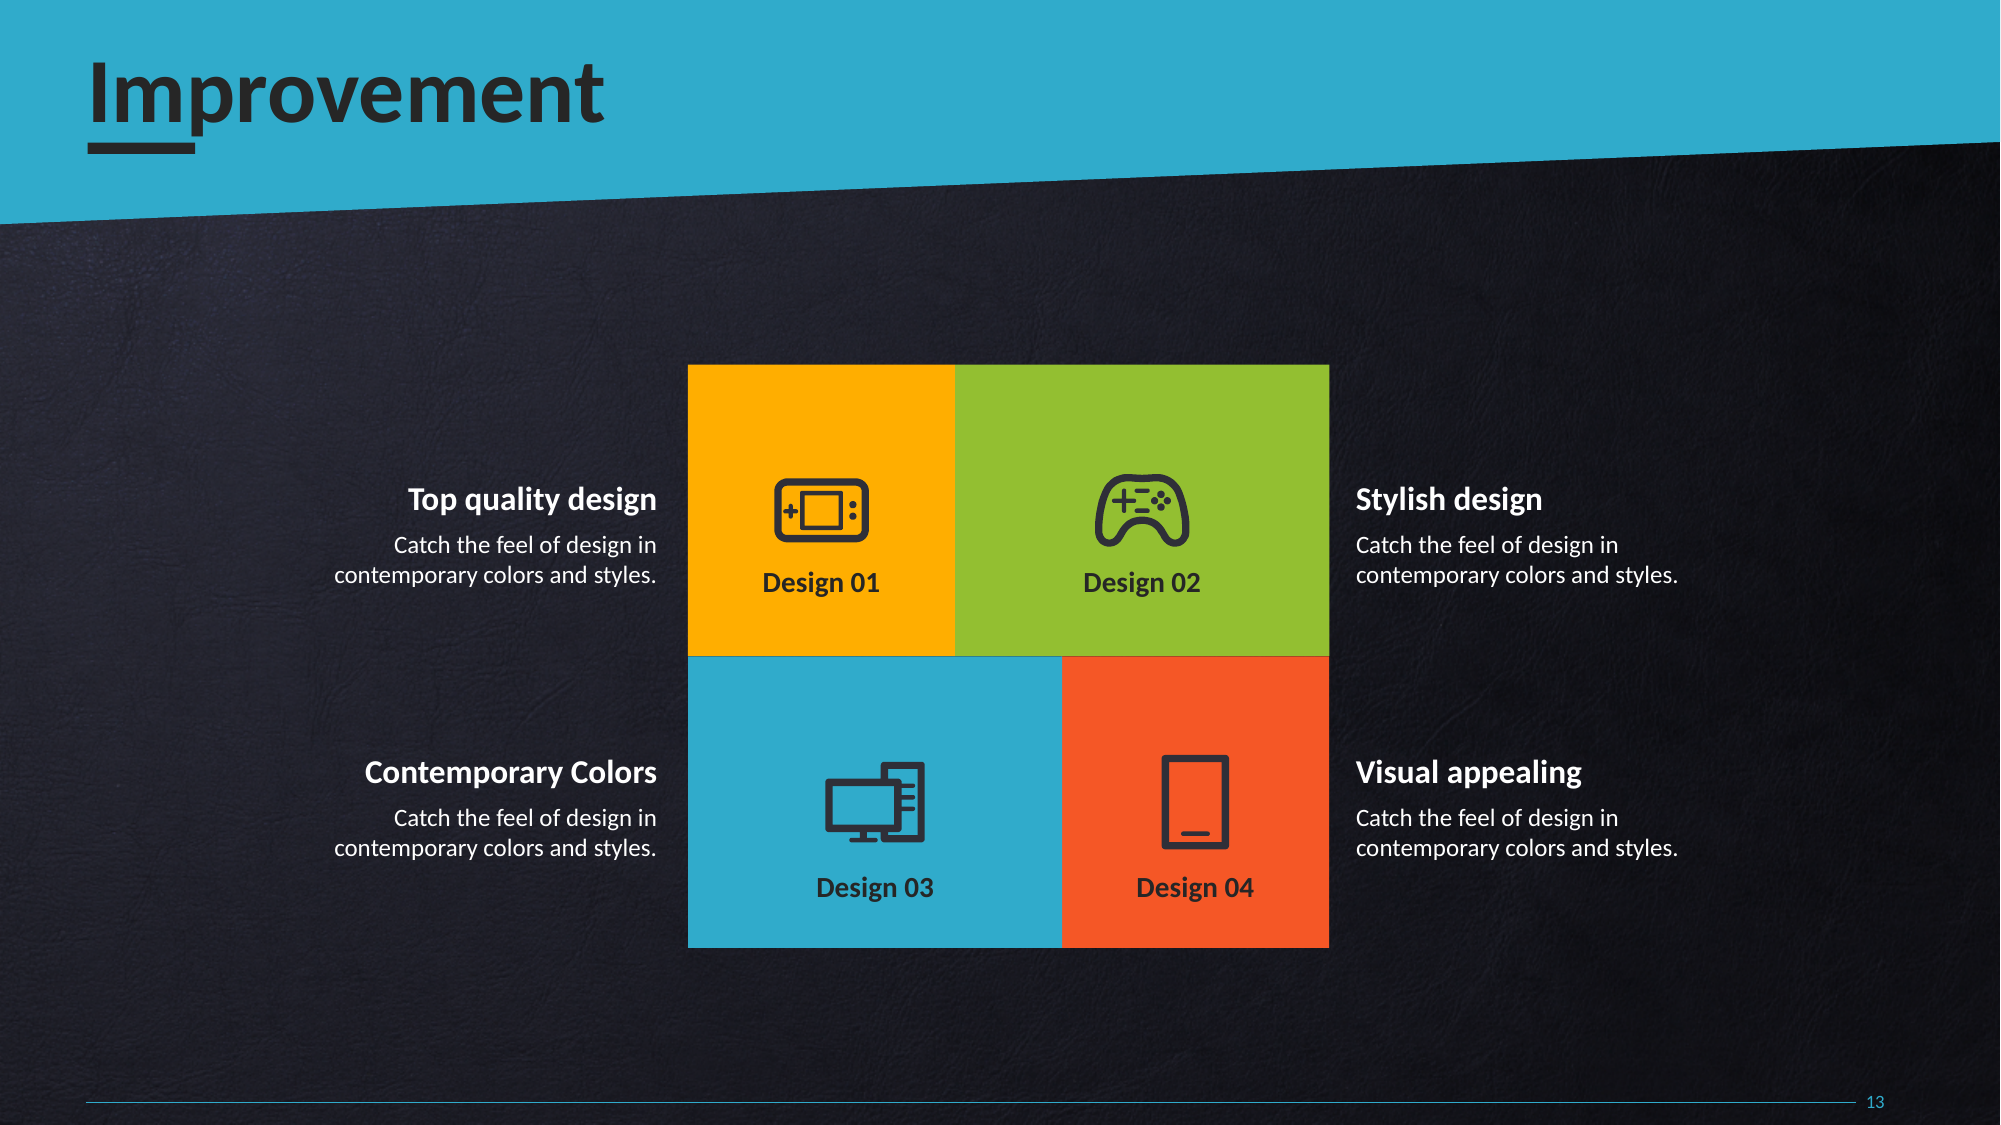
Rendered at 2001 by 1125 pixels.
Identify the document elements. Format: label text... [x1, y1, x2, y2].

text_box Design 03 [771, 872, 979, 904]
text_box Catch the feel of design in contemporary colors and styles. [1355, 801, 1714, 862]
text_box Visual appealing [1355, 755, 1703, 792]
text_box [1063, 655, 1330, 949]
text_box Design 02 [1039, 567, 1246, 599]
text_box [687, 655, 1063, 949]
text_box [1161, 754, 1230, 850]
text_box Design 04 [1092, 872, 1299, 904]
text_box Stylish design [1355, 481, 1703, 518]
text_box Catch the feel of design in contemporary colors and styles. [299, 801, 658, 862]
text_box Contemporary Colors [310, 755, 658, 792]
text_box [1095, 474, 1190, 547]
slide_number 13 [1865, 1089, 1914, 1115]
text_box [954, 364, 1330, 655]
list Improvement [87, 31, 1914, 143]
text_box Catch the feel of design in contemporary colors and styles. [1355, 528, 1714, 589]
picture [0, 143, 2000, 1125]
text_box Top quality design [310, 481, 658, 518]
text_box [774, 478, 869, 543]
text_box [825, 761, 925, 843]
text_box Design 01 [718, 567, 925, 599]
text_box [687, 364, 954, 655]
text_box Catch the feel of design in contemporary colors and styles. [299, 528, 658, 589]
